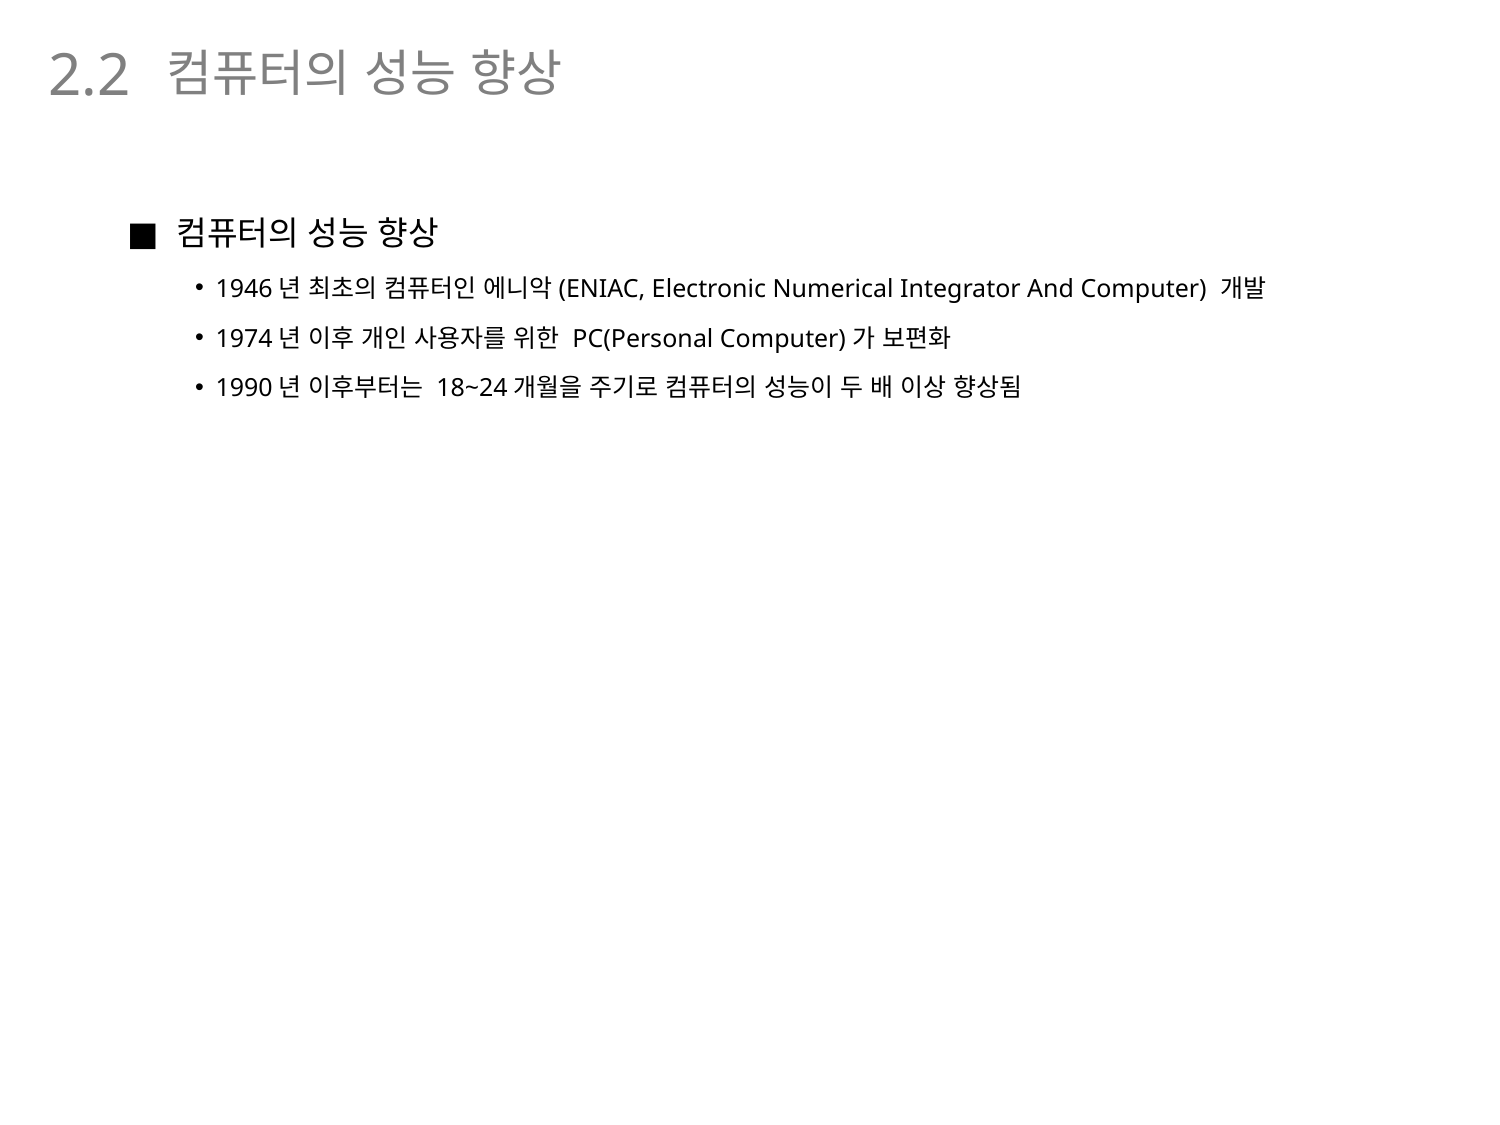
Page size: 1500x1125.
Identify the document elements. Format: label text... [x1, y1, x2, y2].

text_box 컴퓨터의 성능 향상 1946년 최초의 컴퓨터인 에니악(ENIAC, Electronic Numerical Integrator And Computer) 개발 1974년 이후 개인 사용자를 위한 PC(Personal Computer)가 보편화 1990년 이후부터는 18~24개월을 주기로 컴퓨터의 성능이 두 배 이상 향상됨 [112, 148, 1424, 1125]
text_box [0, 0, 1500, 75]
text_box 컴퓨터의 성능 향상 [184, 75, 870, 127]
text_box 2.2 [41, 75, 184, 130]
